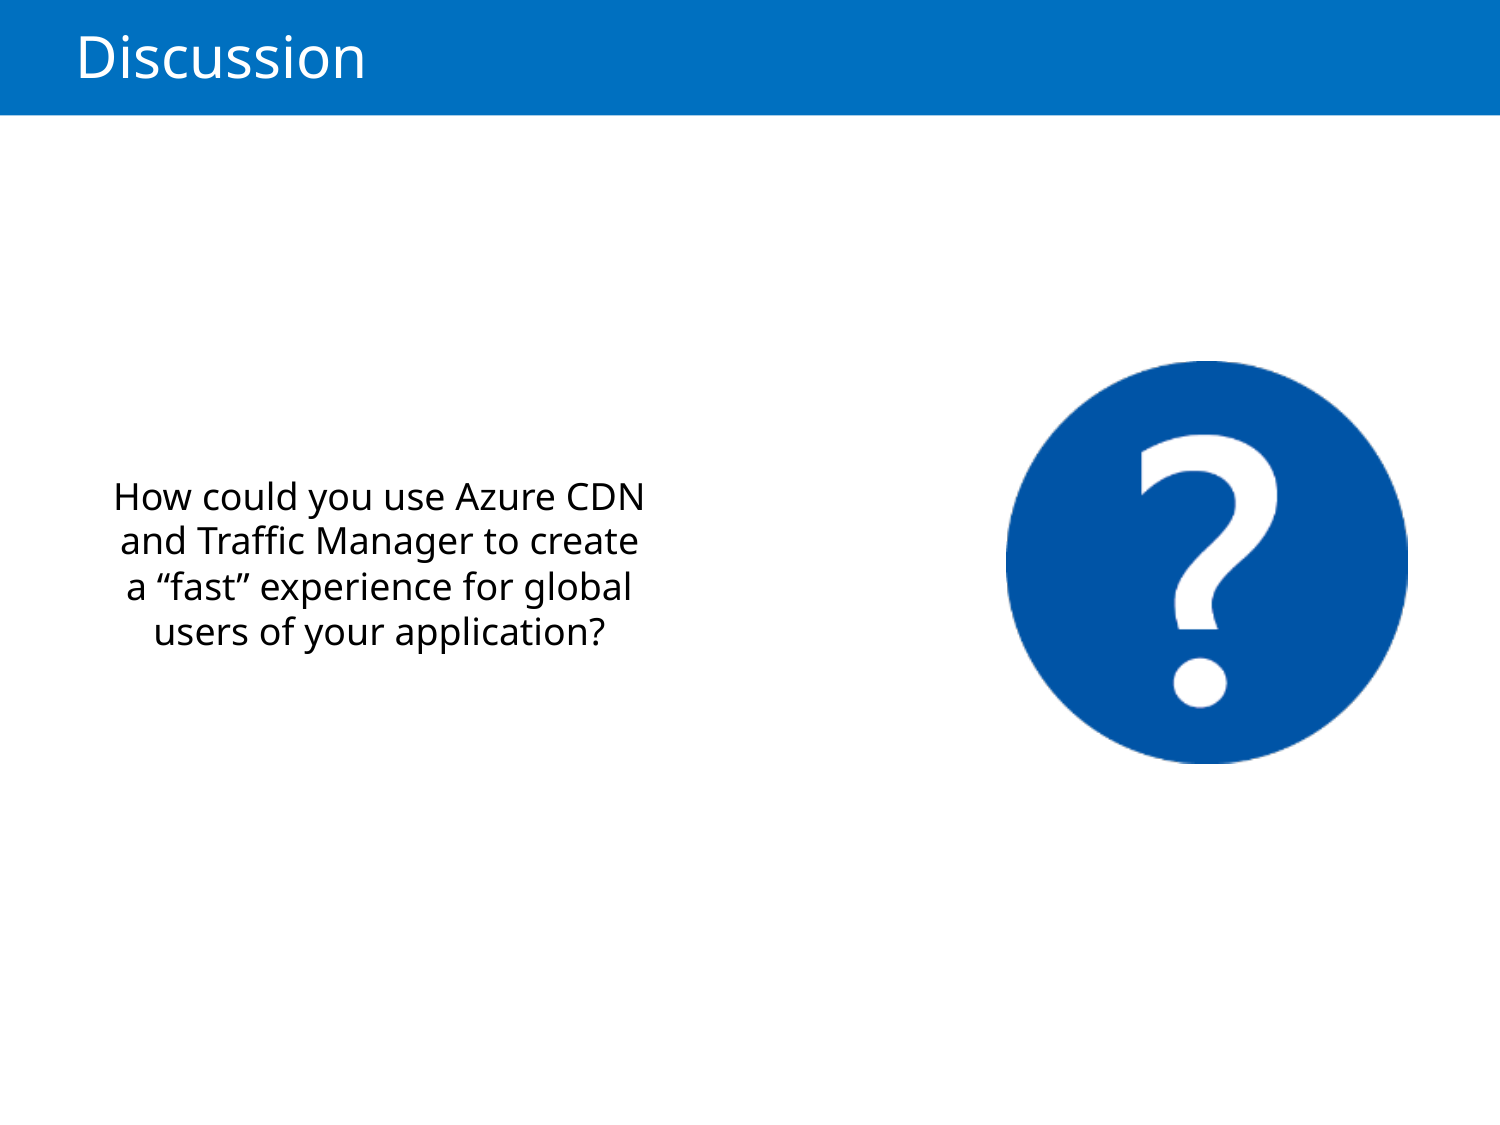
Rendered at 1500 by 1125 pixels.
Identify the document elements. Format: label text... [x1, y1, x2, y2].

text_box How could you use Azure CDN and Traffic Manager to create a “fast” experience for global users of your application? [92, 201, 668, 924]
picture [1005, 361, 1409, 764]
title Discussion [75, 0, 1351, 122]
